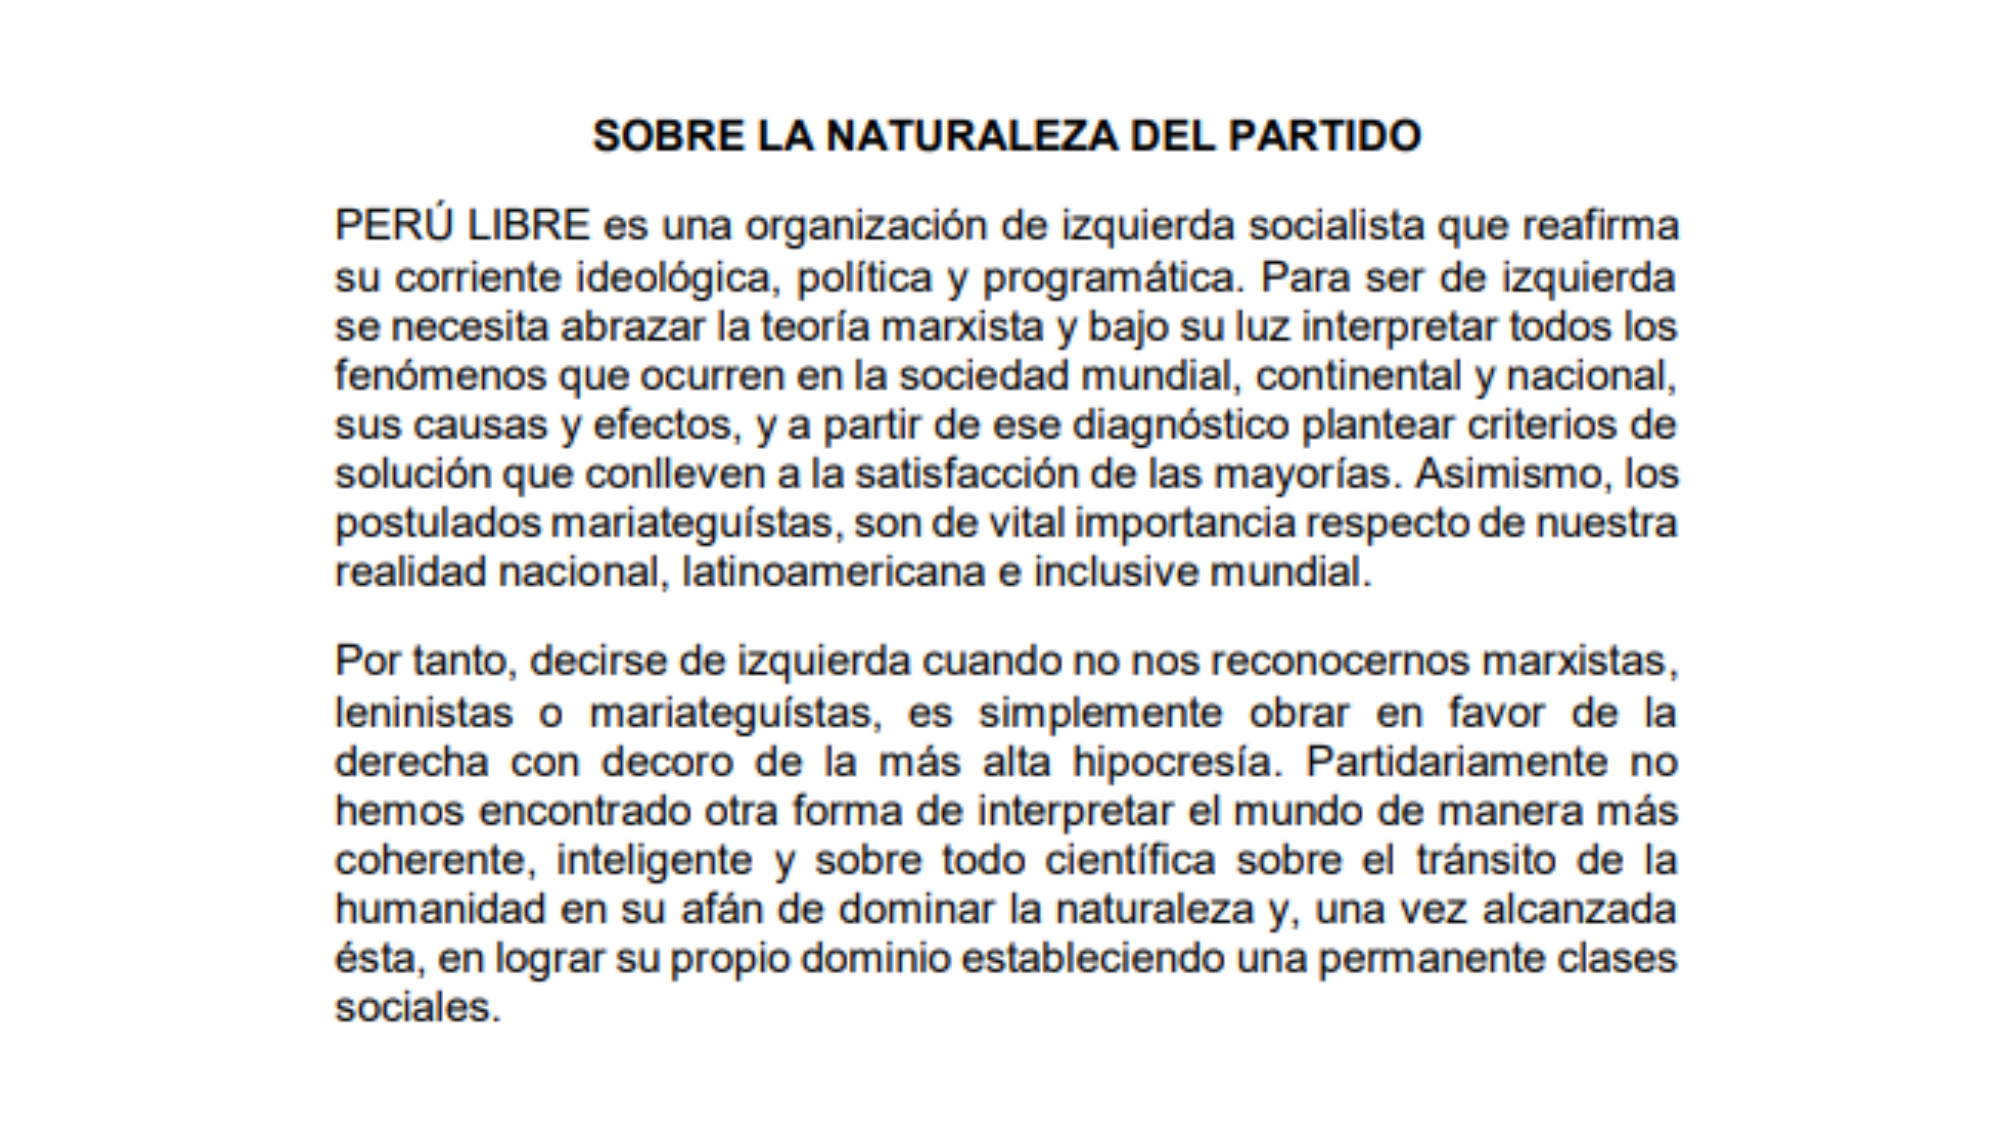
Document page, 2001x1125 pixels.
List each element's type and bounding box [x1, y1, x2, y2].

picture [302, 78, 1728, 1053]
